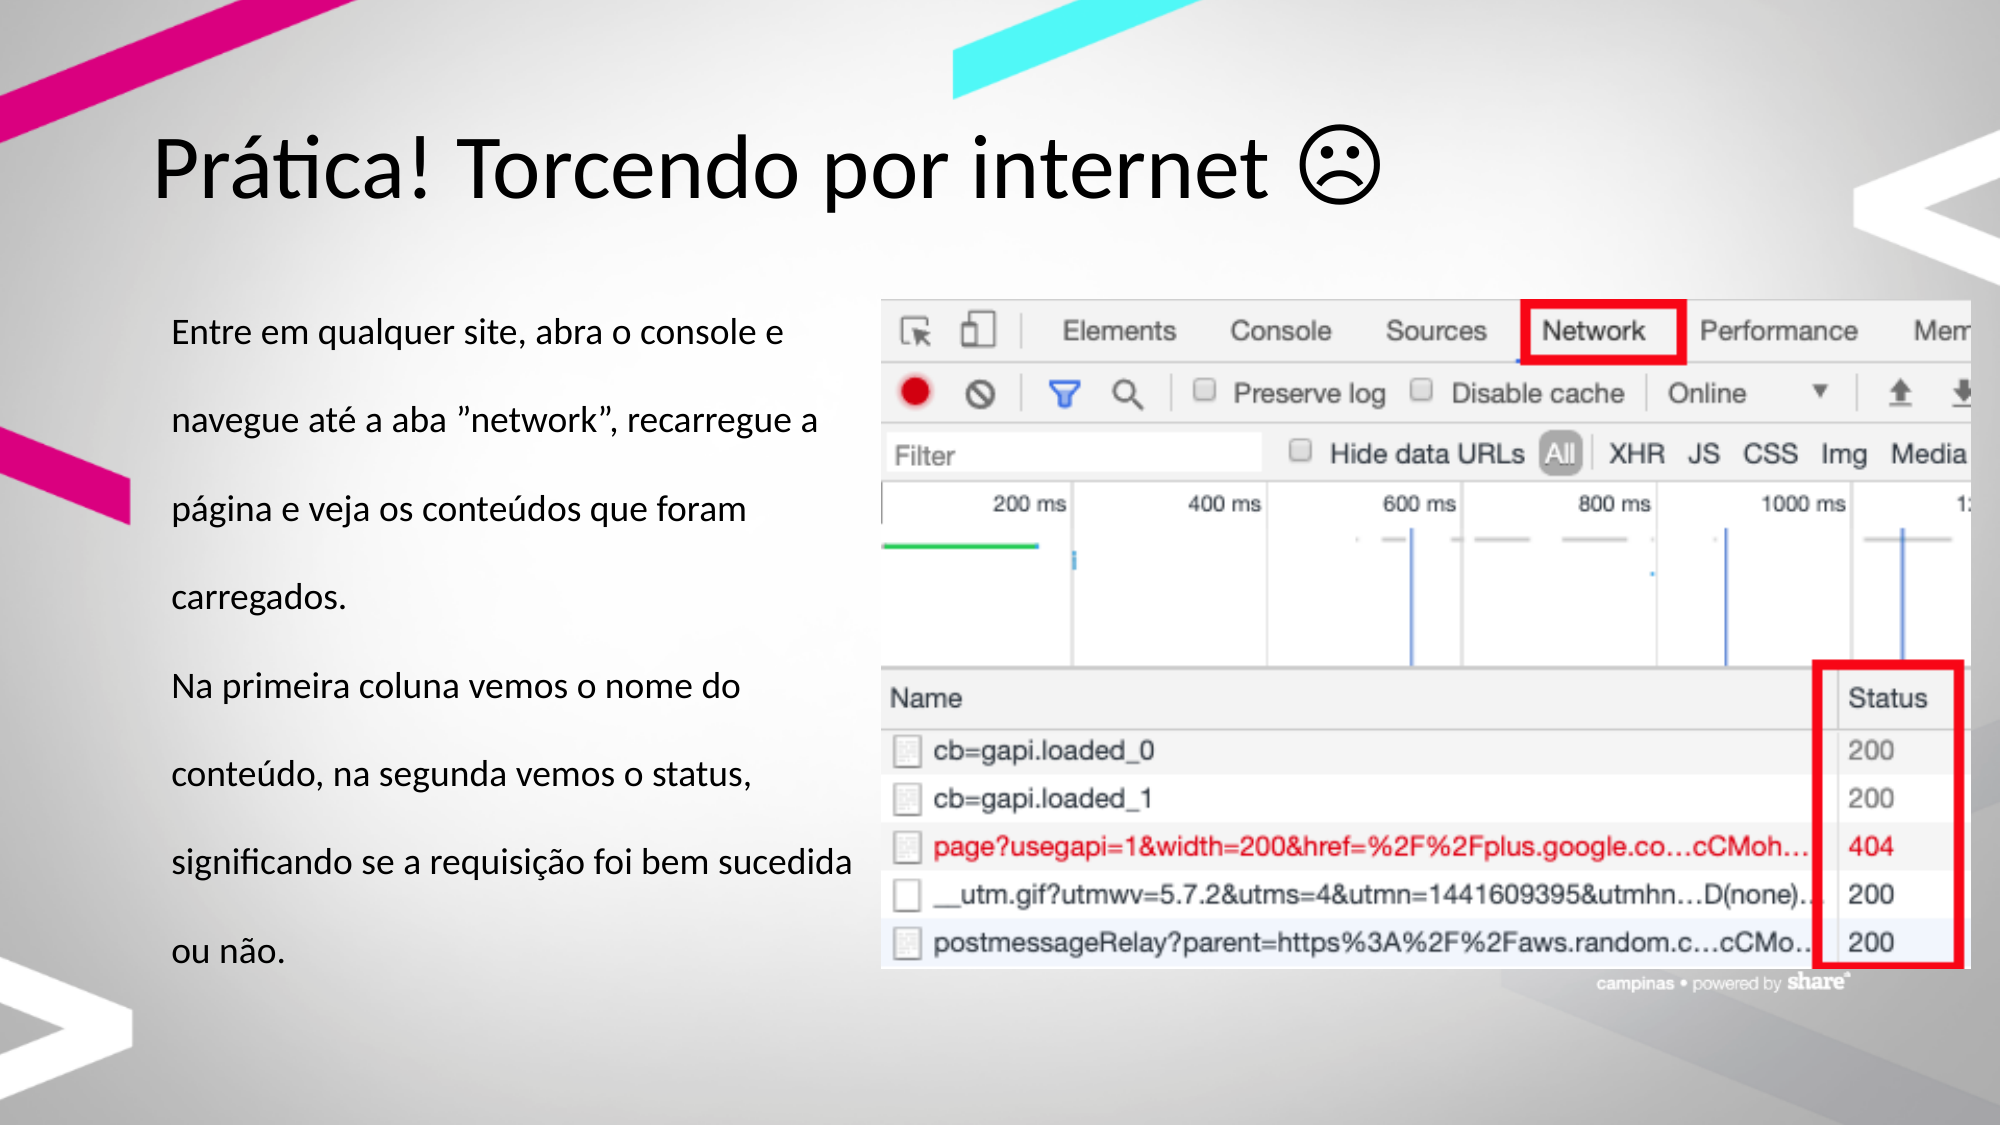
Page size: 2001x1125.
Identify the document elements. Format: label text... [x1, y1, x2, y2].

title Prática! Torcendo por internet ☹ [137, 59, 1863, 278]
picture [0, 0, 2000, 1125]
list Entre em qualquer site, abra o console e navegue até a aba ”network”, recarregue a página e veja os conteúdos que foram carregados. Na primeira coluna vemos o nome do conteúdo, na segunda vemos o status, significando se a requisição foi bem sucedida ou não. [137, 277, 1908, 991]
